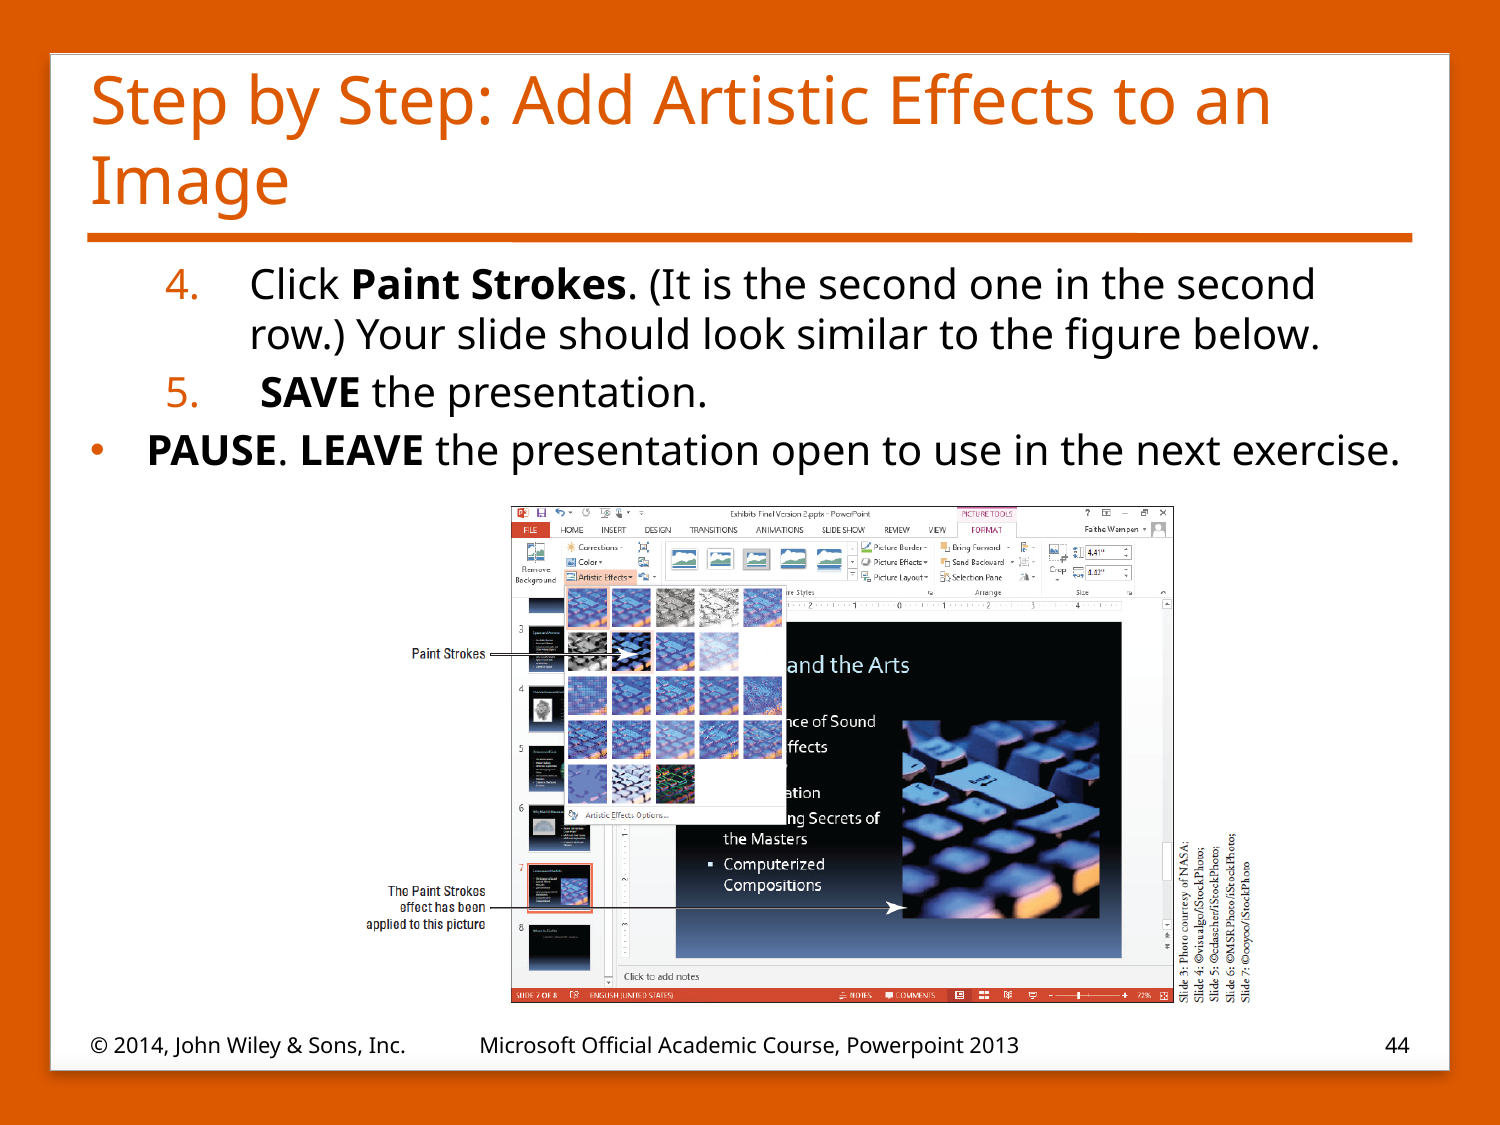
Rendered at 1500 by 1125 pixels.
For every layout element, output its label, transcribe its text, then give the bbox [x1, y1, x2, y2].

list Click Paint Strokes. (It is the second one in the second row.) Your slide should look similar to the figure below. SAVE the presentation. PAUSE. LEAVE the presentation open to use in the next exercise. [75, 249, 1425, 1063]
slide_number © 2014, John Wiley & Sons, Inc. [74, 1024, 426, 1103]
footer Microsoft Official Academic Course, Powerpoint 2013 [449, 1024, 1051, 1103]
slide_number 44 [1074, 1024, 1426, 1103]
title Step by Step: Add Artistic Effects to an Image [74, 74, 1426, 226]
picture [358, 497, 1259, 1009]
